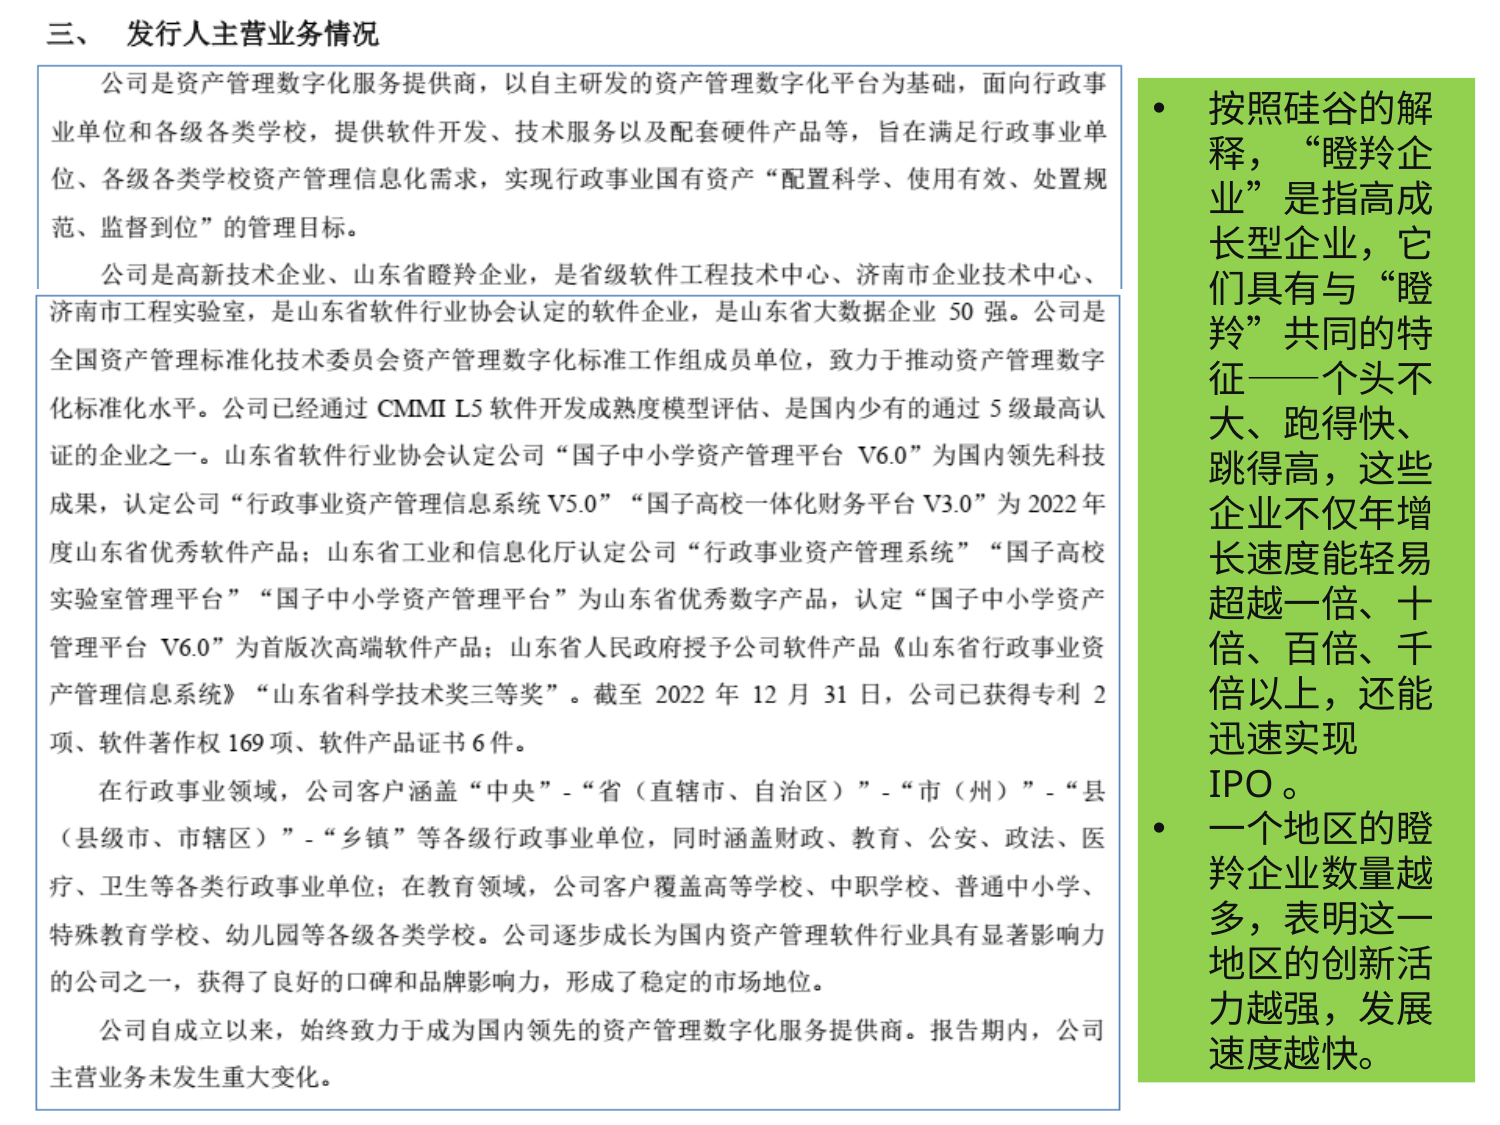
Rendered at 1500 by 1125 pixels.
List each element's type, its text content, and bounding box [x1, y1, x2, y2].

text_box 按照硅谷的解释，“瞪羚企业”是指高成长型企业，它们具有与“瞪羚”共同的特征——个头不大、跑得快、跳得高，这些企业不仅年增长速度能轻易超越一倍、十倍、百倍、千倍以上，还能迅速实现IPO。 一个地区的瞪羚企业数量越多，表明这一地区的创新活力越强，发展速度越快。 [1137, 77, 1476, 1083]
picture [14, 12, 1138, 1125]
